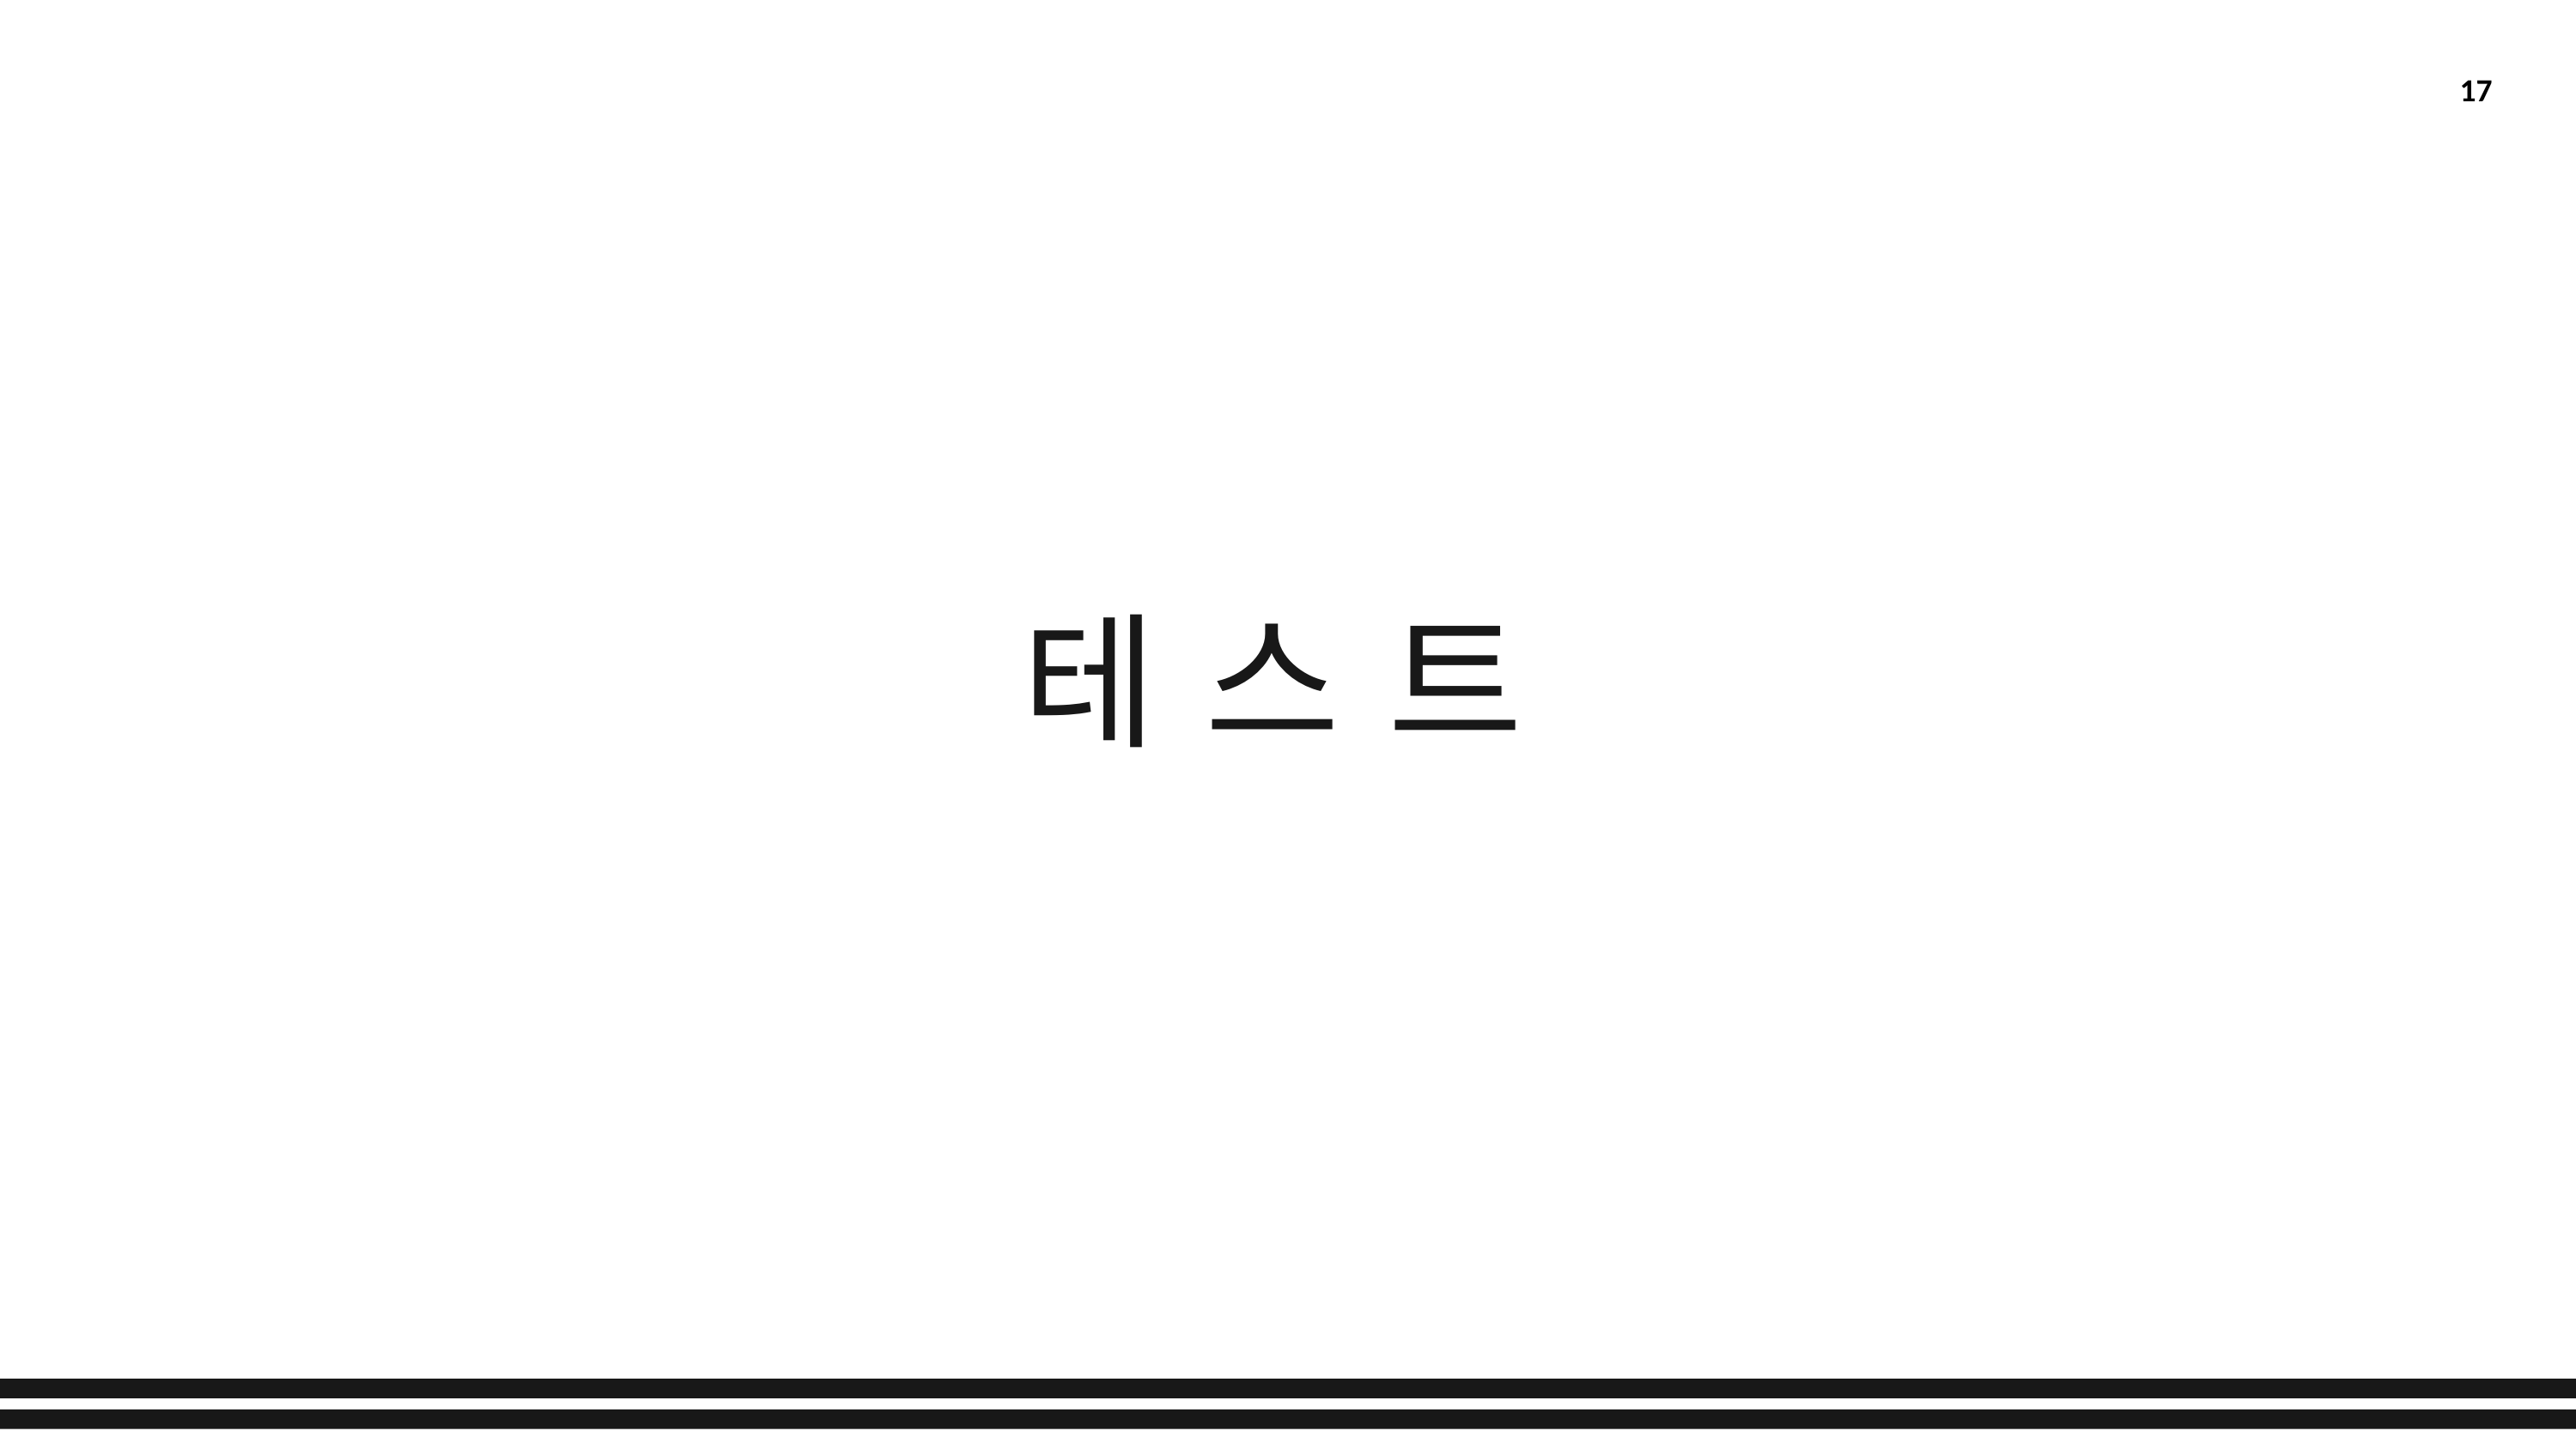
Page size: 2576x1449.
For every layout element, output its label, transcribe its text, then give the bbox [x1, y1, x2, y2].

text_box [0, 1378, 2576, 1399]
slide_number 17 [1899, 70, 2493, 108]
title 테 스 트 [278, 587, 2265, 832]
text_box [0, 1409, 2576, 1429]
